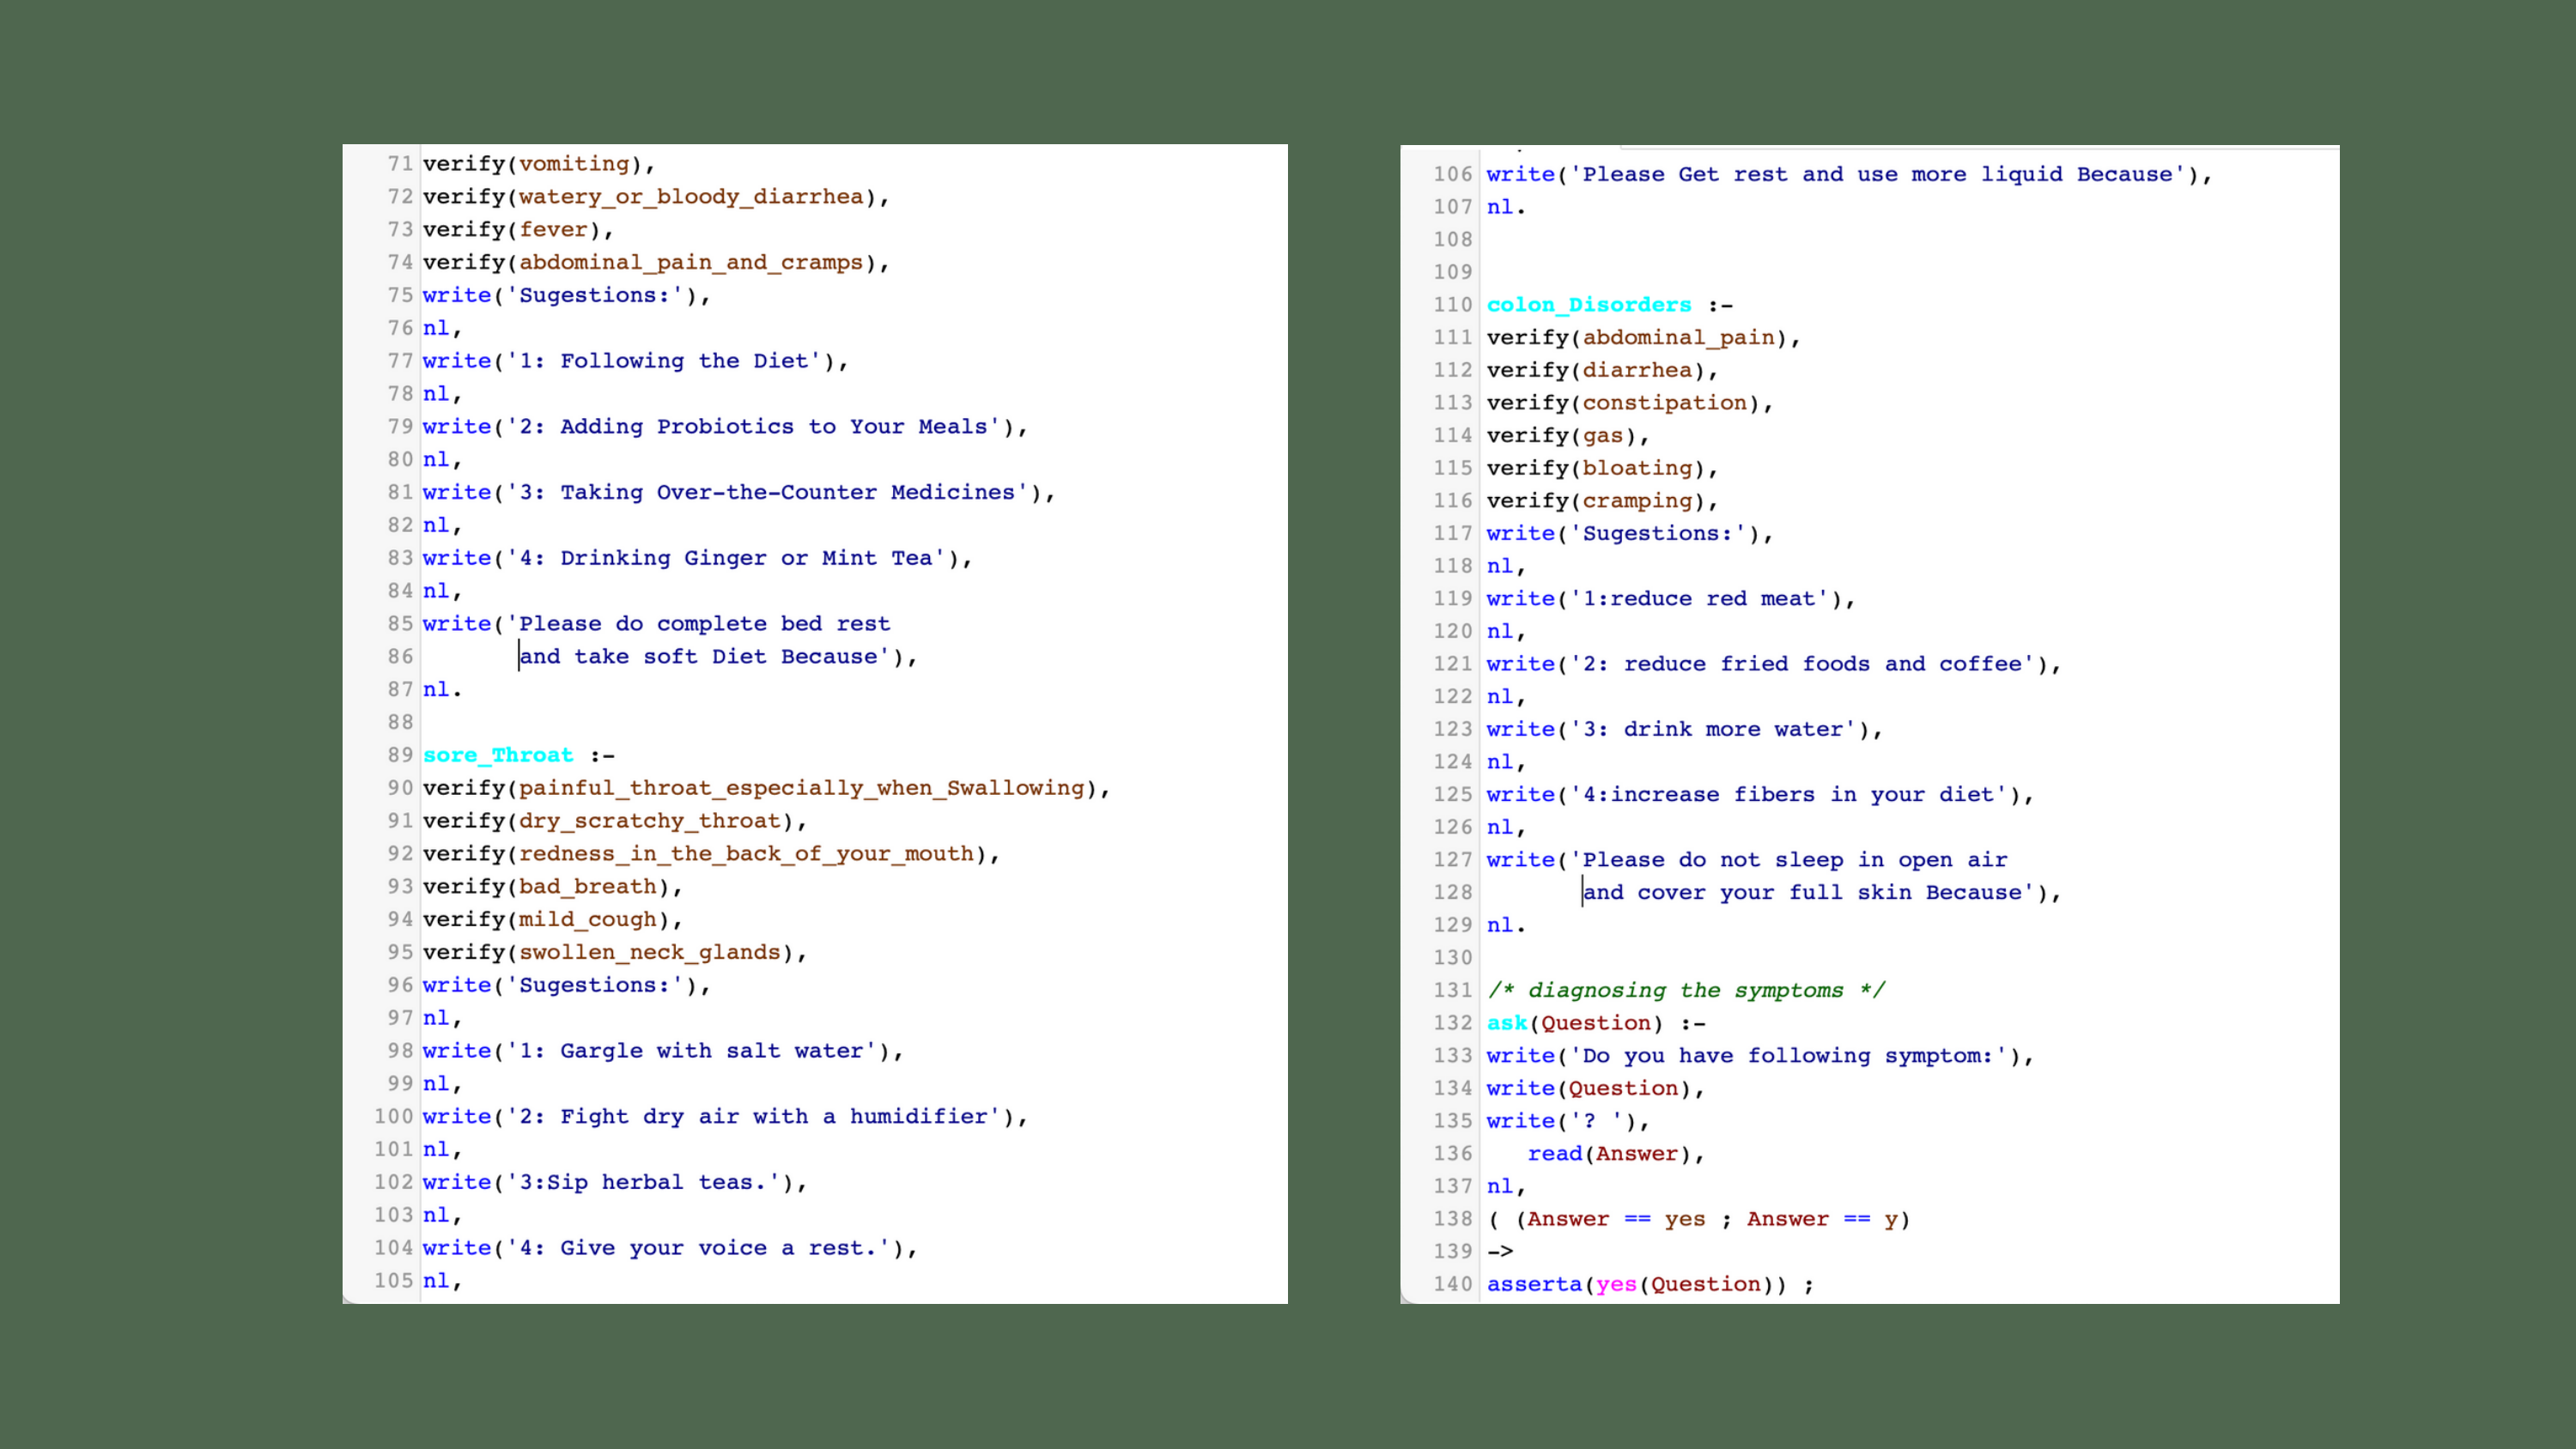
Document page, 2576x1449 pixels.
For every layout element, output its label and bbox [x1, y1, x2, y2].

picture [342, 144, 1289, 1304]
picture [1400, 145, 2340, 1304]
